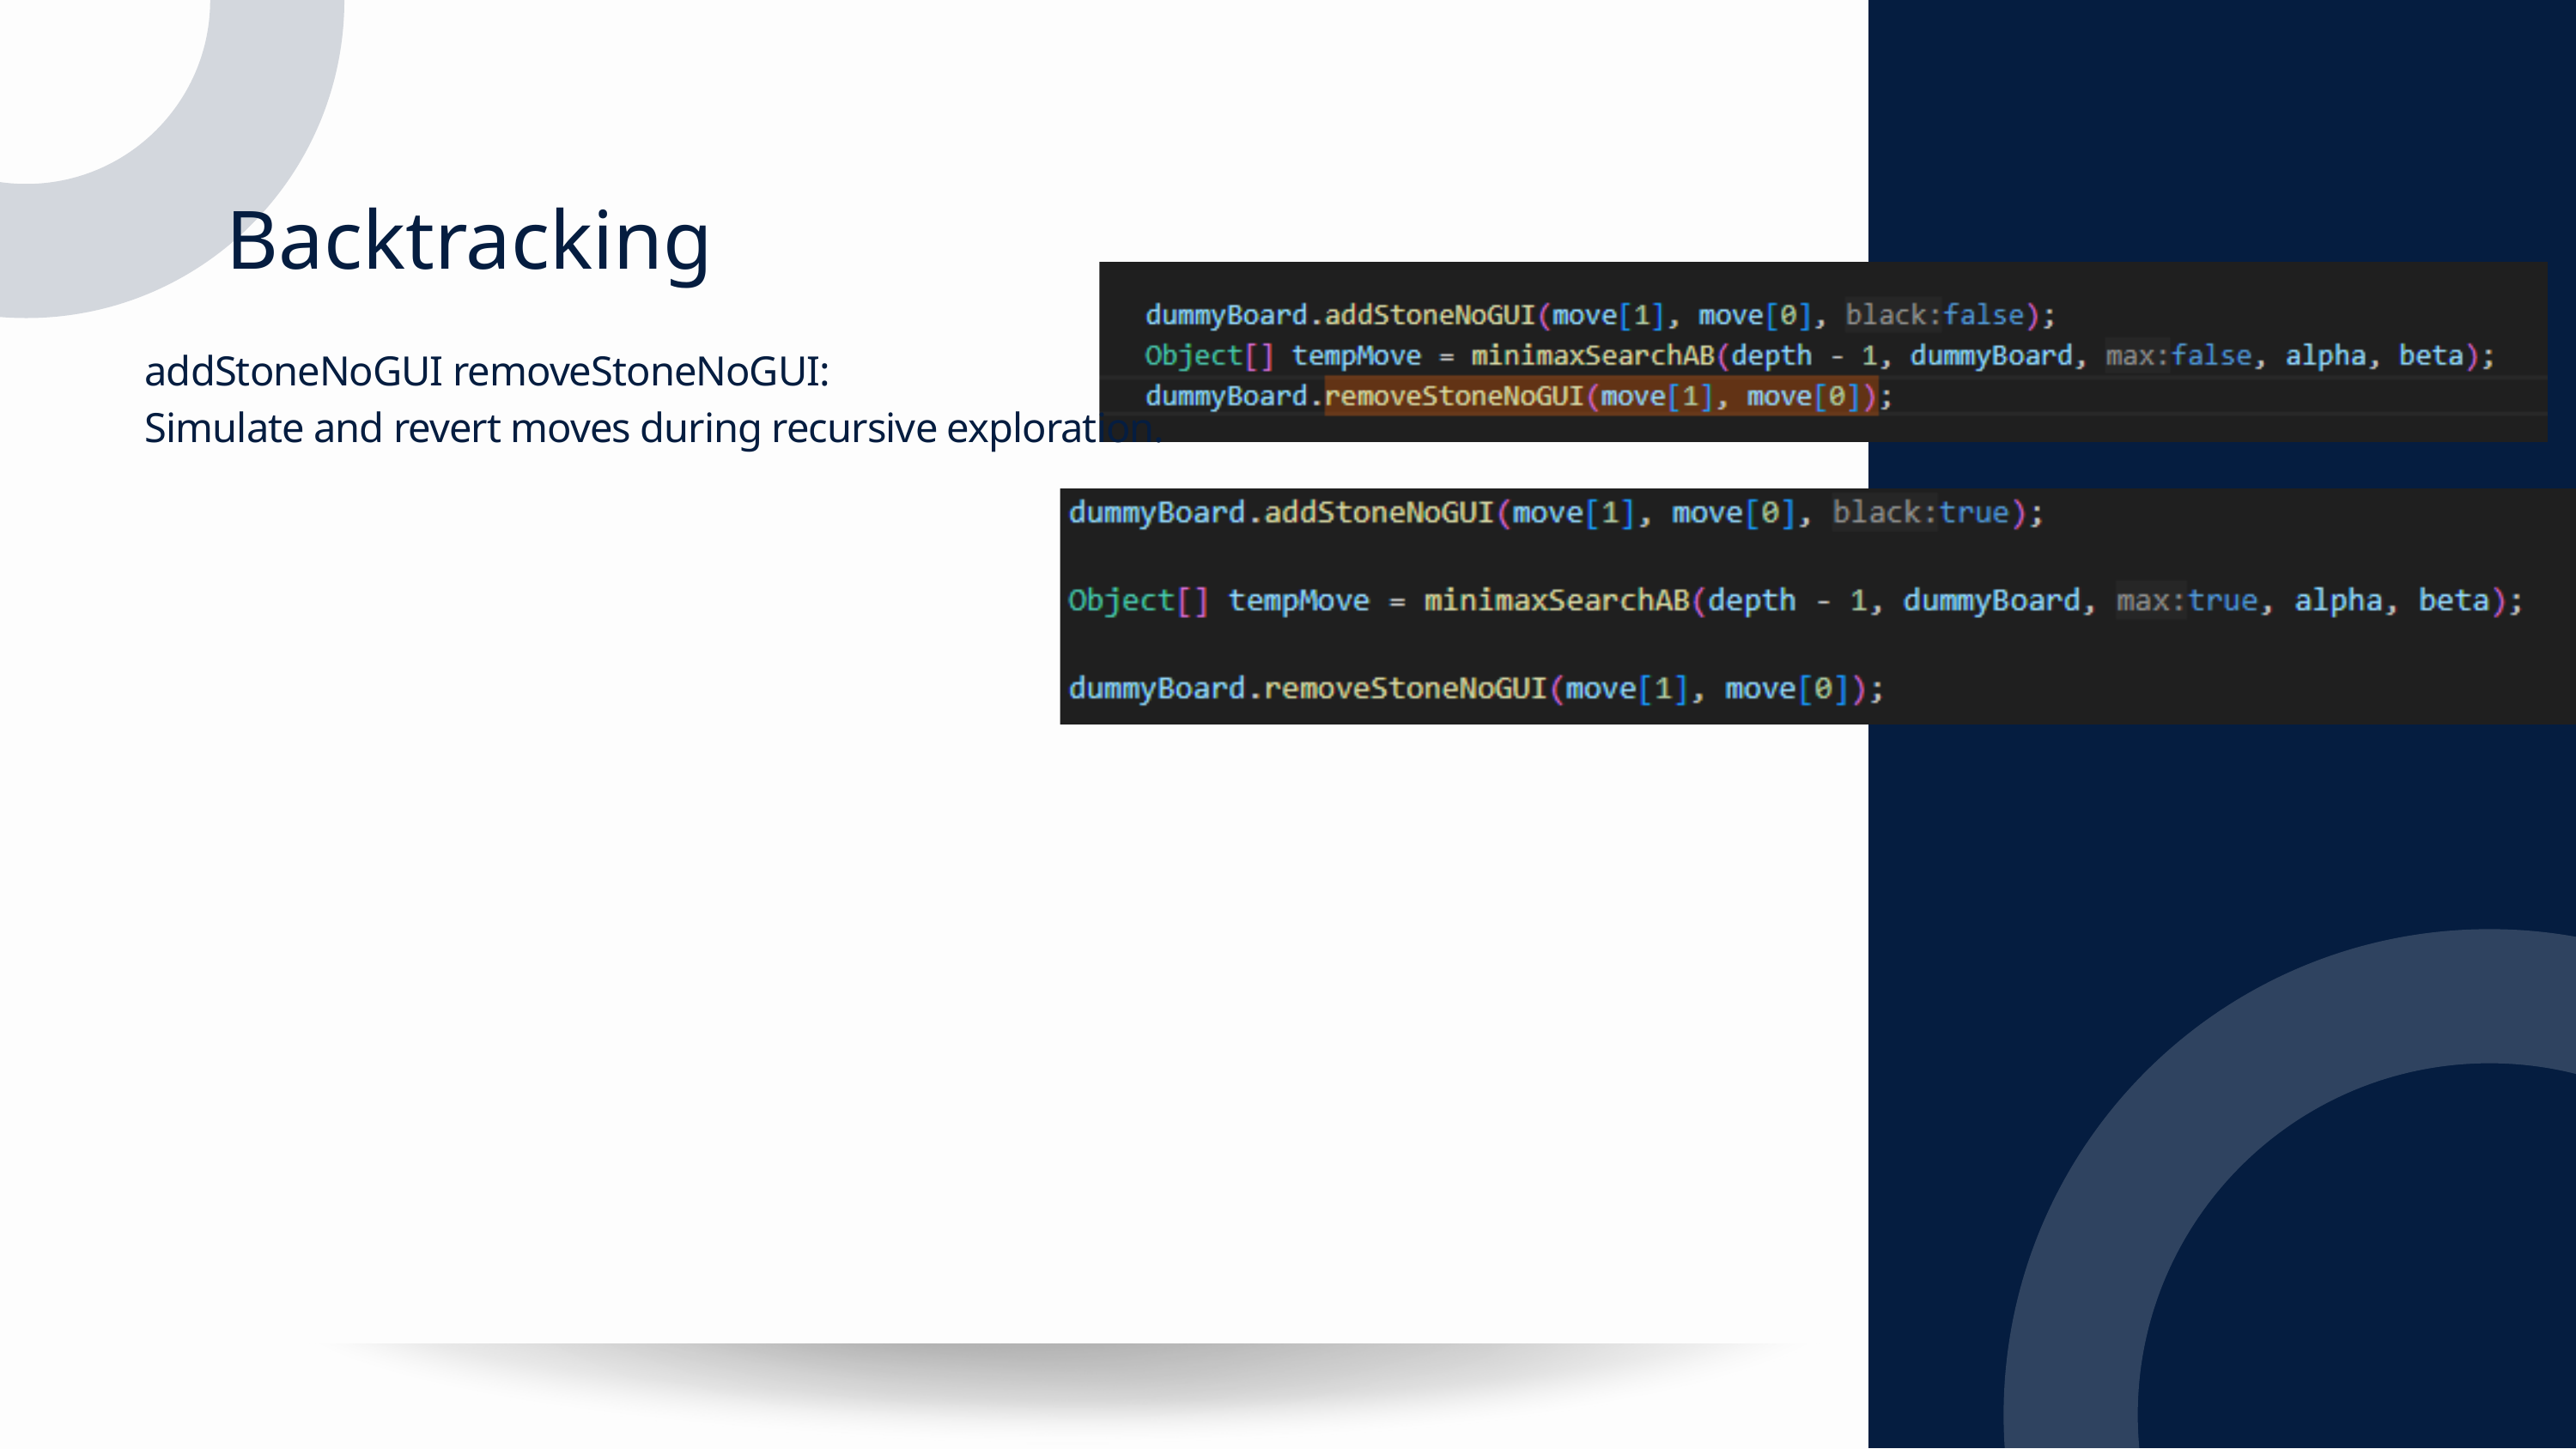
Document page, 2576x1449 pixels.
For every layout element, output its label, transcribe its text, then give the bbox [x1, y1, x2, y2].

text_box [1060, 488, 1864, 724]
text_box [1868, 0, 2576, 1449]
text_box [0, 0, 278, 252]
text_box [2070, 996, 2576, 1449]
text_box addStoneNoGUI removeStoneNoGUI: Simulate and revert moves during recursive exploration. [144, 336, 1186, 507]
text_box [262, 1343, 1864, 1445]
text_box [1099, 262, 1864, 442]
text_box Backtracking [226, 172, 1343, 285]
